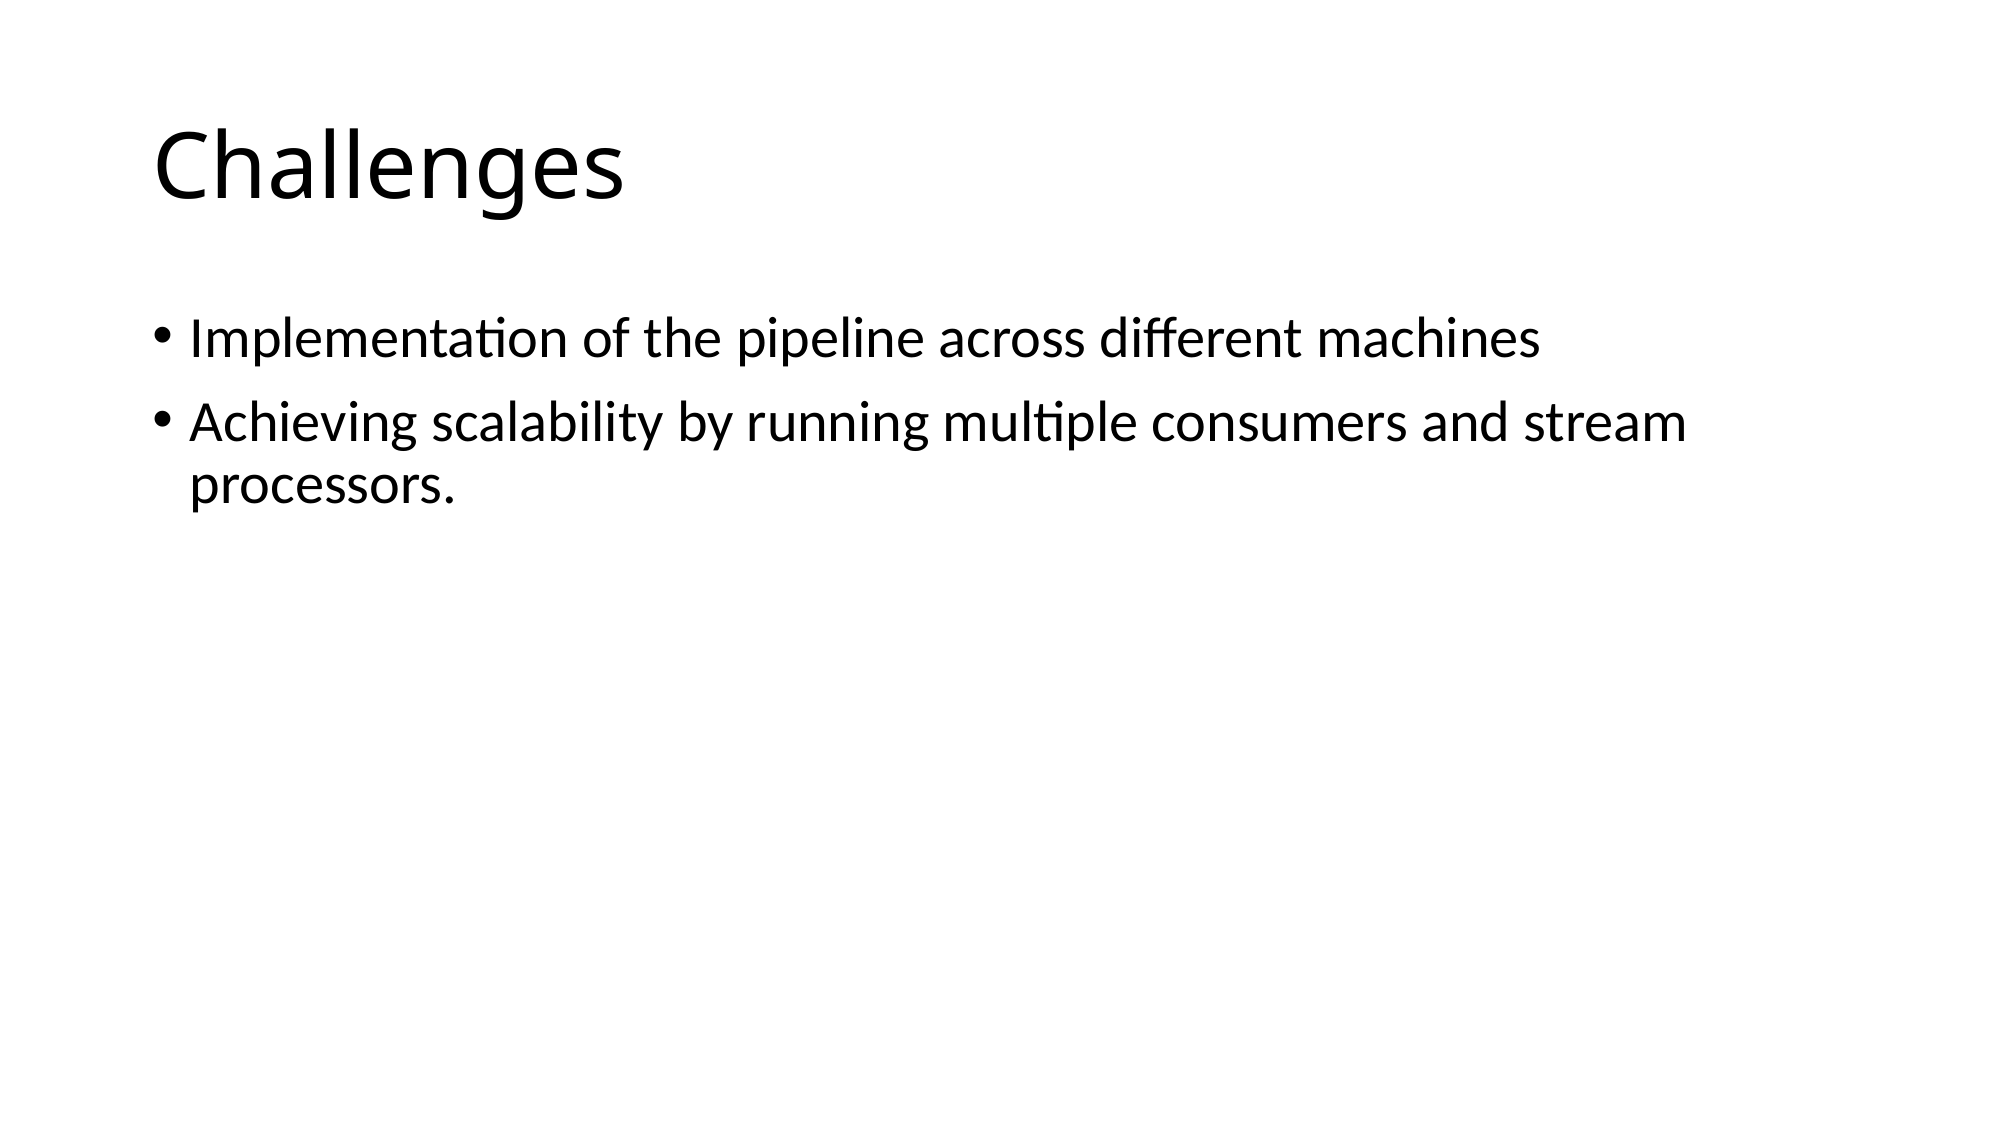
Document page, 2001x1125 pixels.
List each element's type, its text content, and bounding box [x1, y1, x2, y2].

list Implementation of the pipeline across different machines Achieving scalability by running multiple consumers and stream processors. [137, 299, 1863, 1014]
title Challenges [137, 59, 1863, 278]
